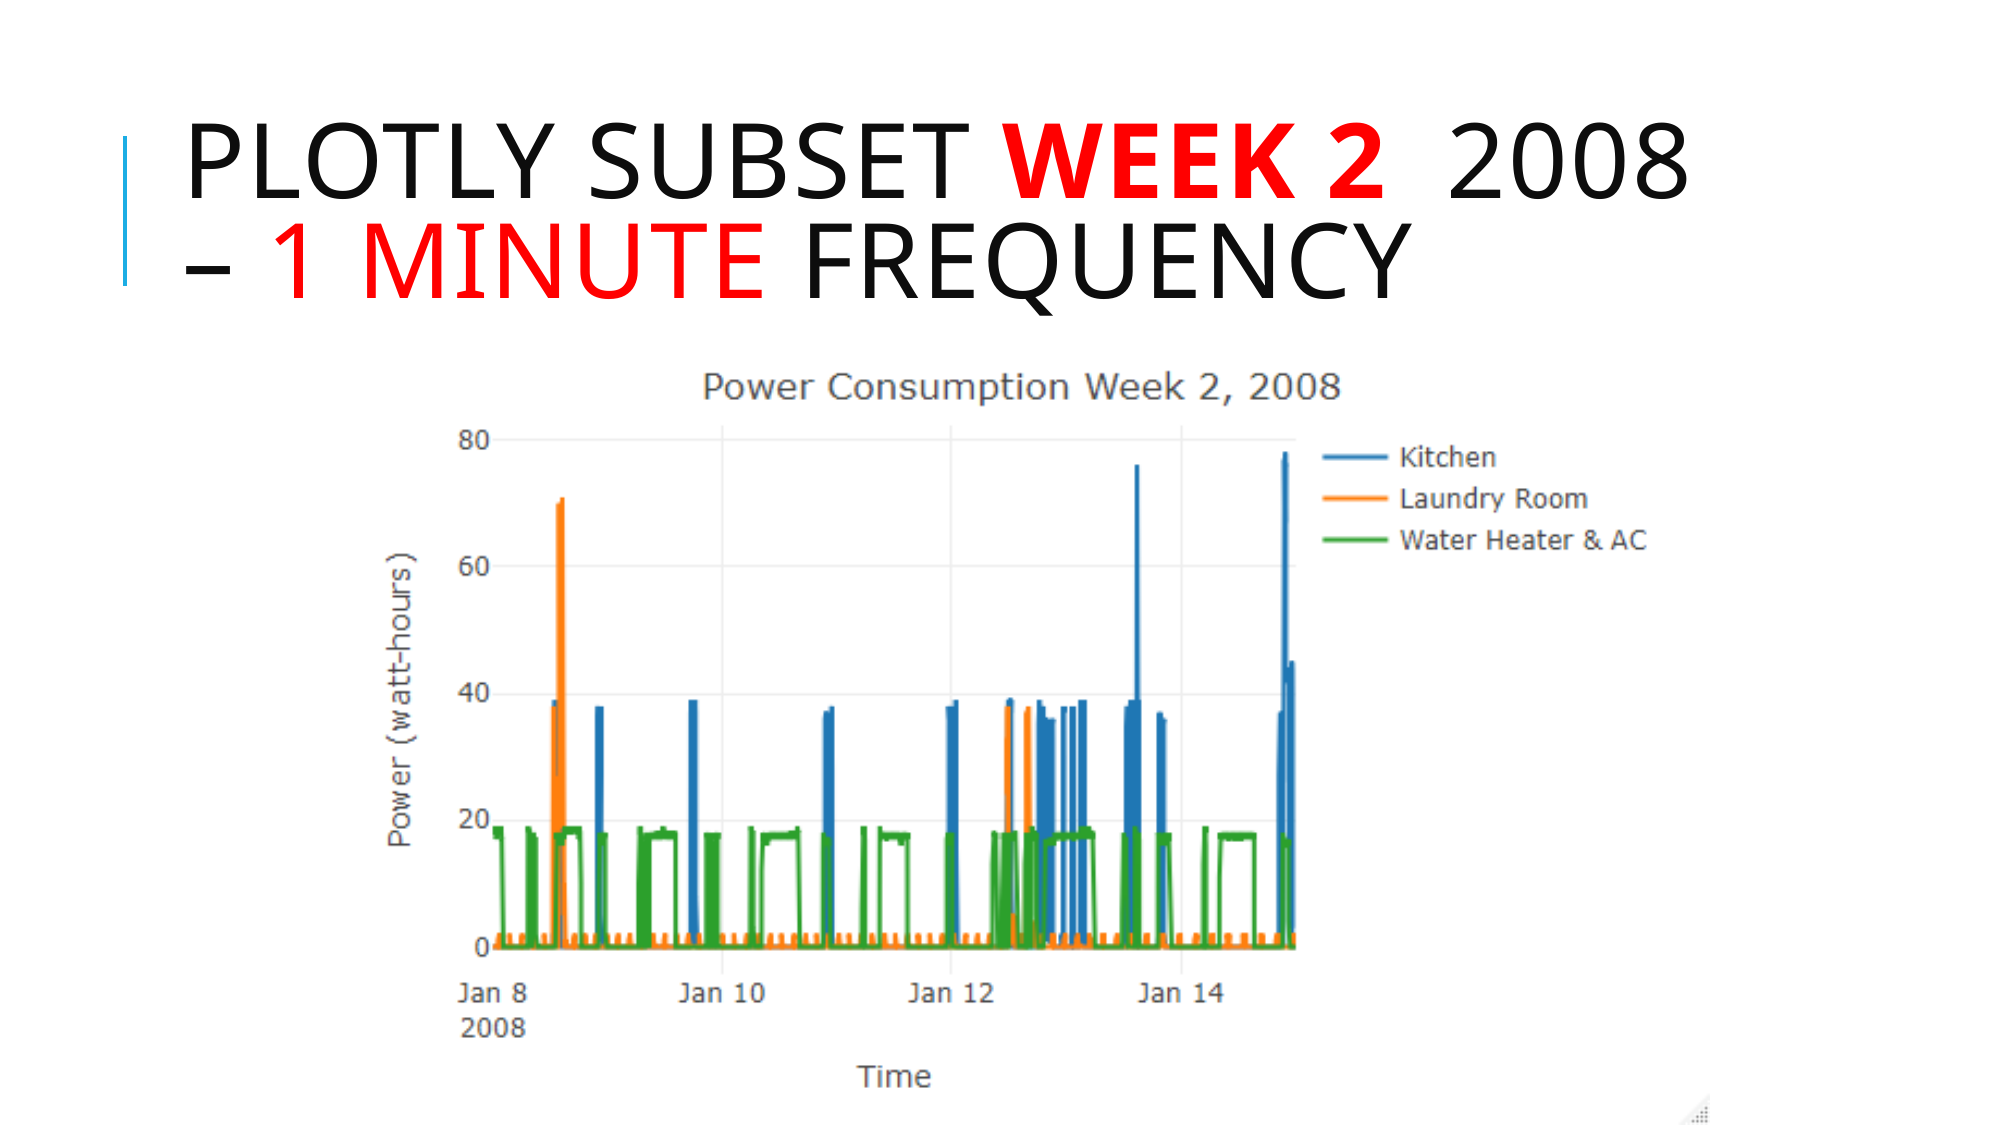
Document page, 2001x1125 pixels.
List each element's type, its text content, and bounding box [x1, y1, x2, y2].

title PLOTly Subset week 2 2008 – 1 minute frequency [168, 96, 1763, 342]
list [330, 339, 1710, 1125]
